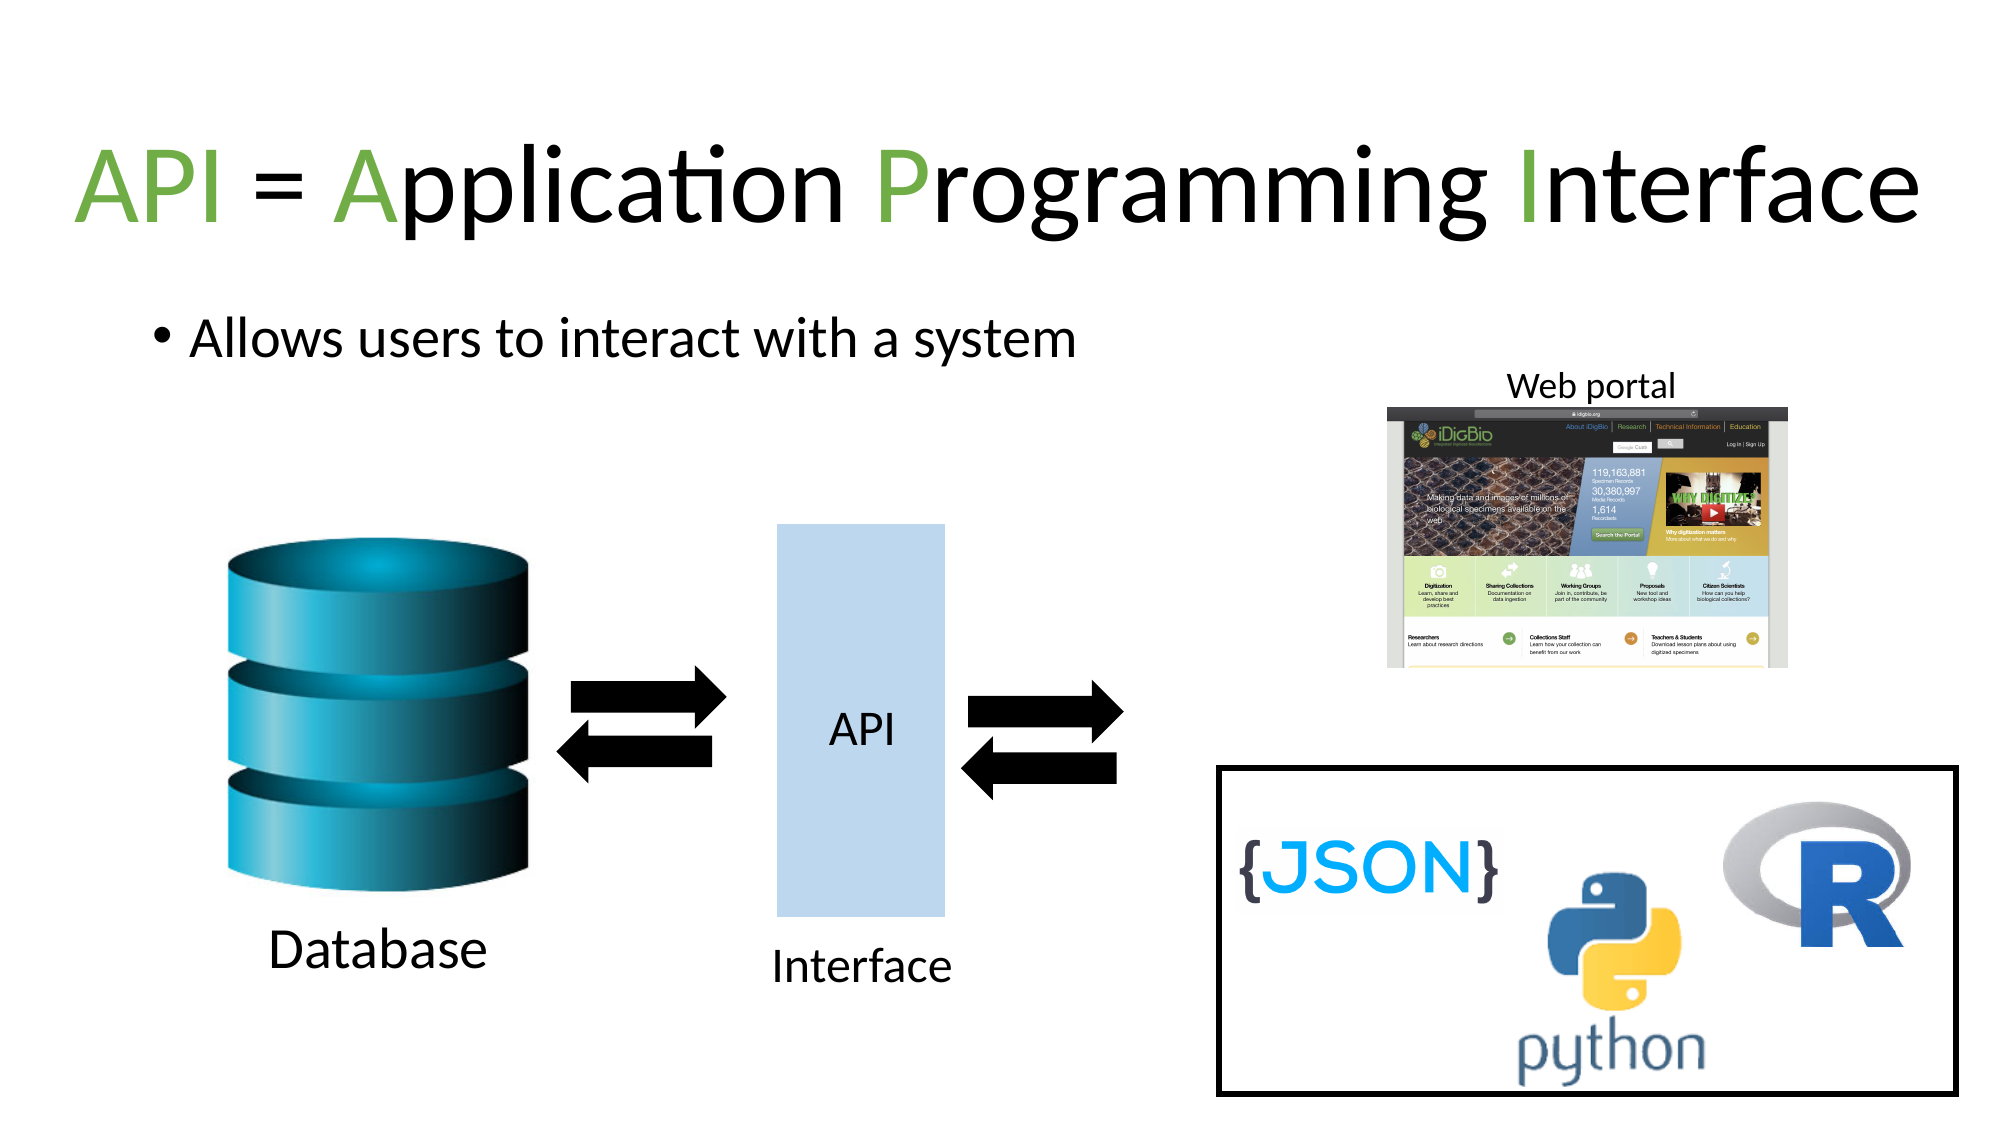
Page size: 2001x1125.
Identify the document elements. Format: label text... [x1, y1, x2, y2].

text_box API [814, 688, 912, 764]
text_box [572, 719, 713, 784]
text_box [968, 679, 1124, 744]
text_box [1219, 768, 1956, 1097]
text_box API = Application Programming Interface [59, 77, 1969, 295]
list Allows users to interact with a system [137, 299, 1863, 1014]
text_box Database [254, 916, 504, 988]
picture [186, 507, 572, 916]
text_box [1387, 353, 1788, 668]
text_box Interface [756, 925, 968, 1001]
text_box [777, 524, 945, 917]
text_box [960, 736, 1117, 801]
text_box [572, 665, 727, 729]
